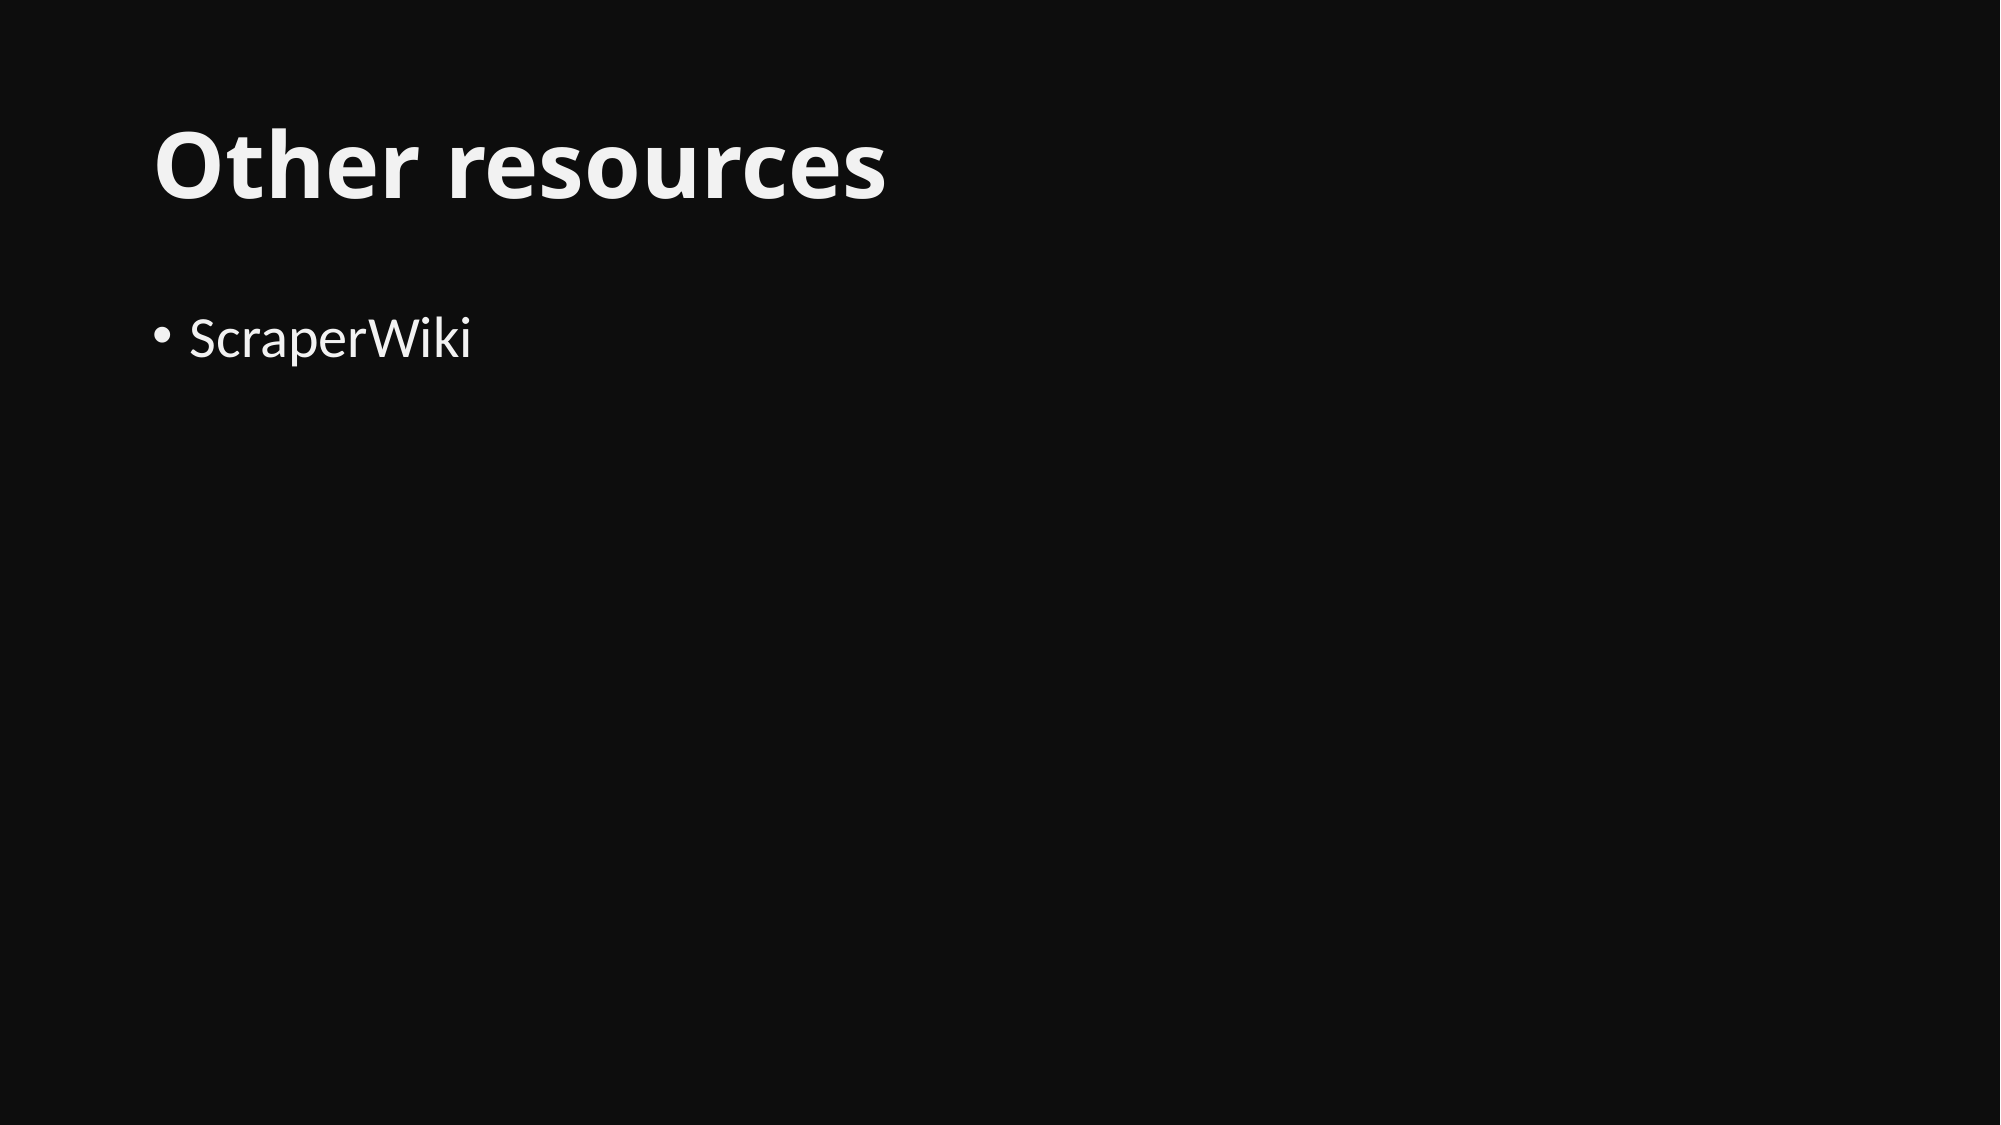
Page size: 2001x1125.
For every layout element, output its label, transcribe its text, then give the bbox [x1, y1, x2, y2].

title Other resources [137, 59, 1863, 278]
list ScraperWiki [137, 299, 1863, 1014]
